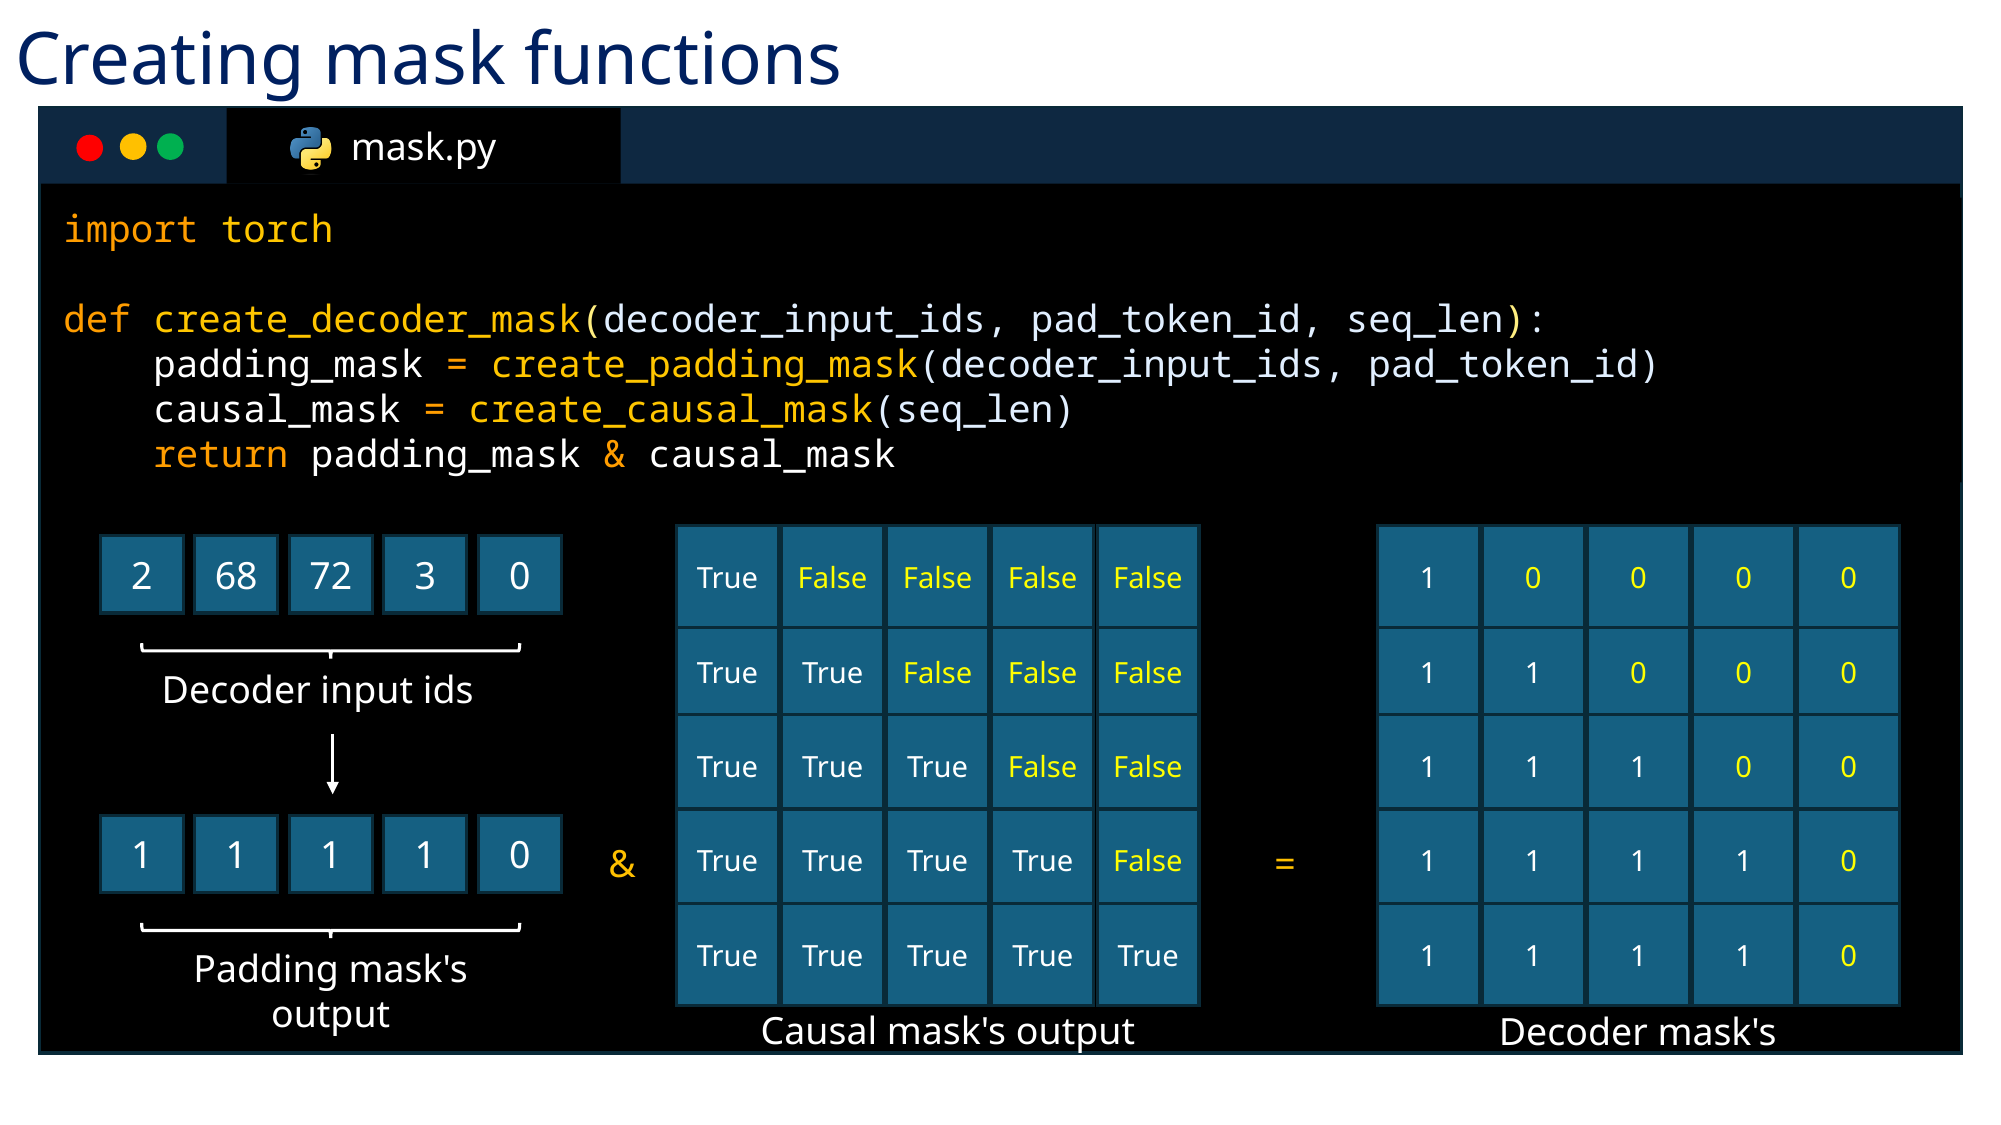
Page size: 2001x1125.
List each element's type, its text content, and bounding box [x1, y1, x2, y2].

text_box & [593, 832, 651, 892]
text_box import torch def create_decoder_mask(decoder_input_ids, pad_token_id, seq_len): padding_mask = create_padding_mask(decoder_input_ids, pad_token_id) causal_mask = create_causal_mask(seq_len) return padding_mask & causal_mask [48, 197, 1962, 483]
text_box Creating mask functions [0, 13, 1361, 108]
text_box Decoder mask's output [1423, 1006, 1853, 1106]
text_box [99, 534, 562, 614]
text_box mask.py [225, 106, 622, 185]
text_box [140, 922, 522, 937]
text_box Causal mask's output [733, 1006, 1163, 1060]
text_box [1376, 525, 1901, 1006]
picture [289, 127, 334, 175]
text_box = [1259, 832, 1317, 892]
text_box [99, 814, 562, 894]
text_box Decoder input ids [136, 659, 499, 719]
text_box [140, 643, 522, 659]
text_box Padding mask's output [115, 937, 546, 1043]
text_box [622, 106, 1963, 185]
text_box [38, 185, 1963, 1055]
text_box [675, 525, 1200, 1006]
text_box [37, 106, 225, 185]
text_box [75, 132, 185, 162]
